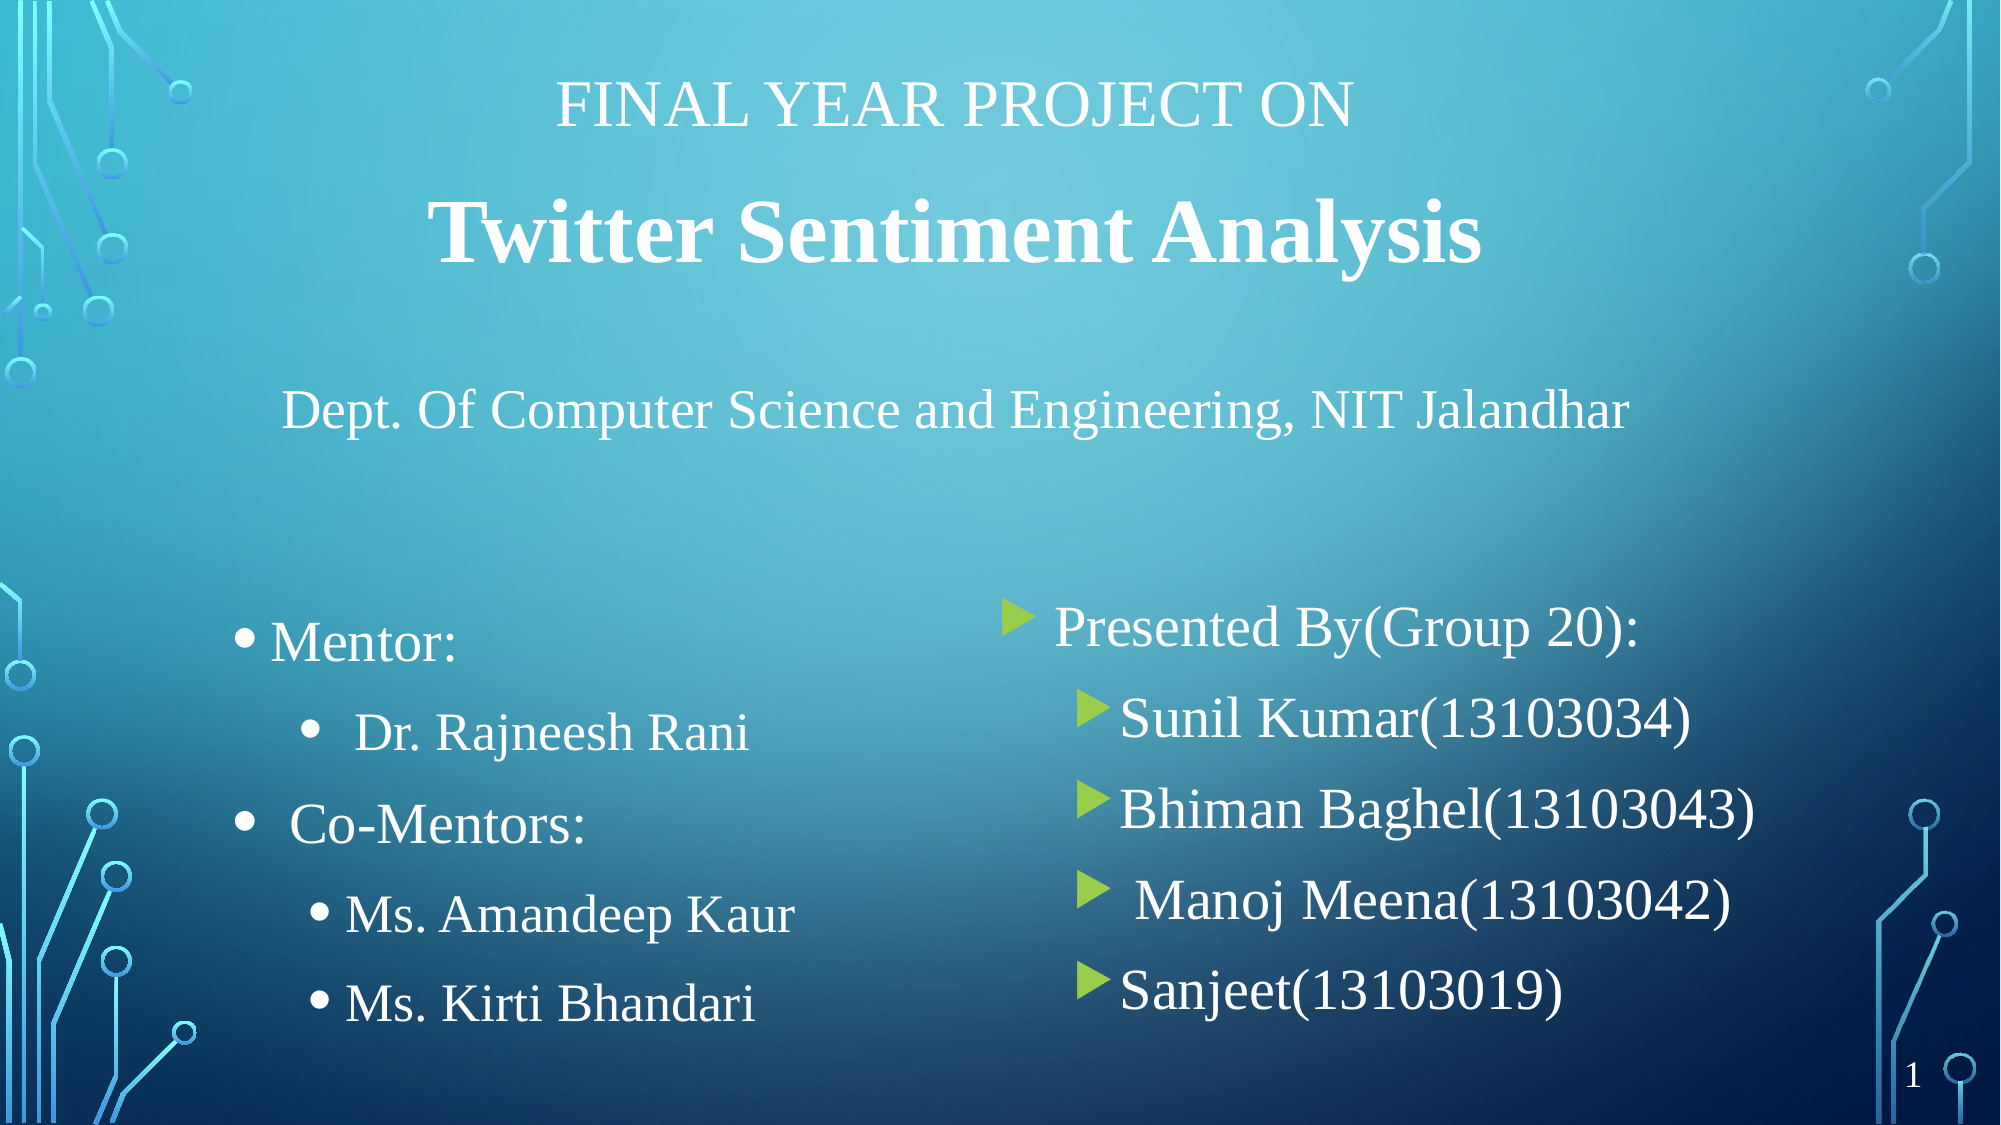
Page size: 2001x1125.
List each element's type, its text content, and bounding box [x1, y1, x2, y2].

text_box Presented By(Group 20): Sunil Kumar(13103034) Bhiman Baghel(13103043) Manoj Meena(13103042) Sanjeet(13103019) [982, 581, 1812, 1125]
list Mentor: Dr. Rajneesh Rani Co-Mentors: Ms. Amandeep Kaur Ms. Kirti Bhandari [217, 581, 982, 1103]
text_box Twitter Sentiment Analysis [217, 163, 1694, 334]
text_box Dept. Of Computer Science and Engineering, NIT Jalandhar [217, 365, 1694, 447]
title Final Year Project On [217, 48, 1694, 162]
slide_number 1 [1811, 1042, 1938, 1103]
